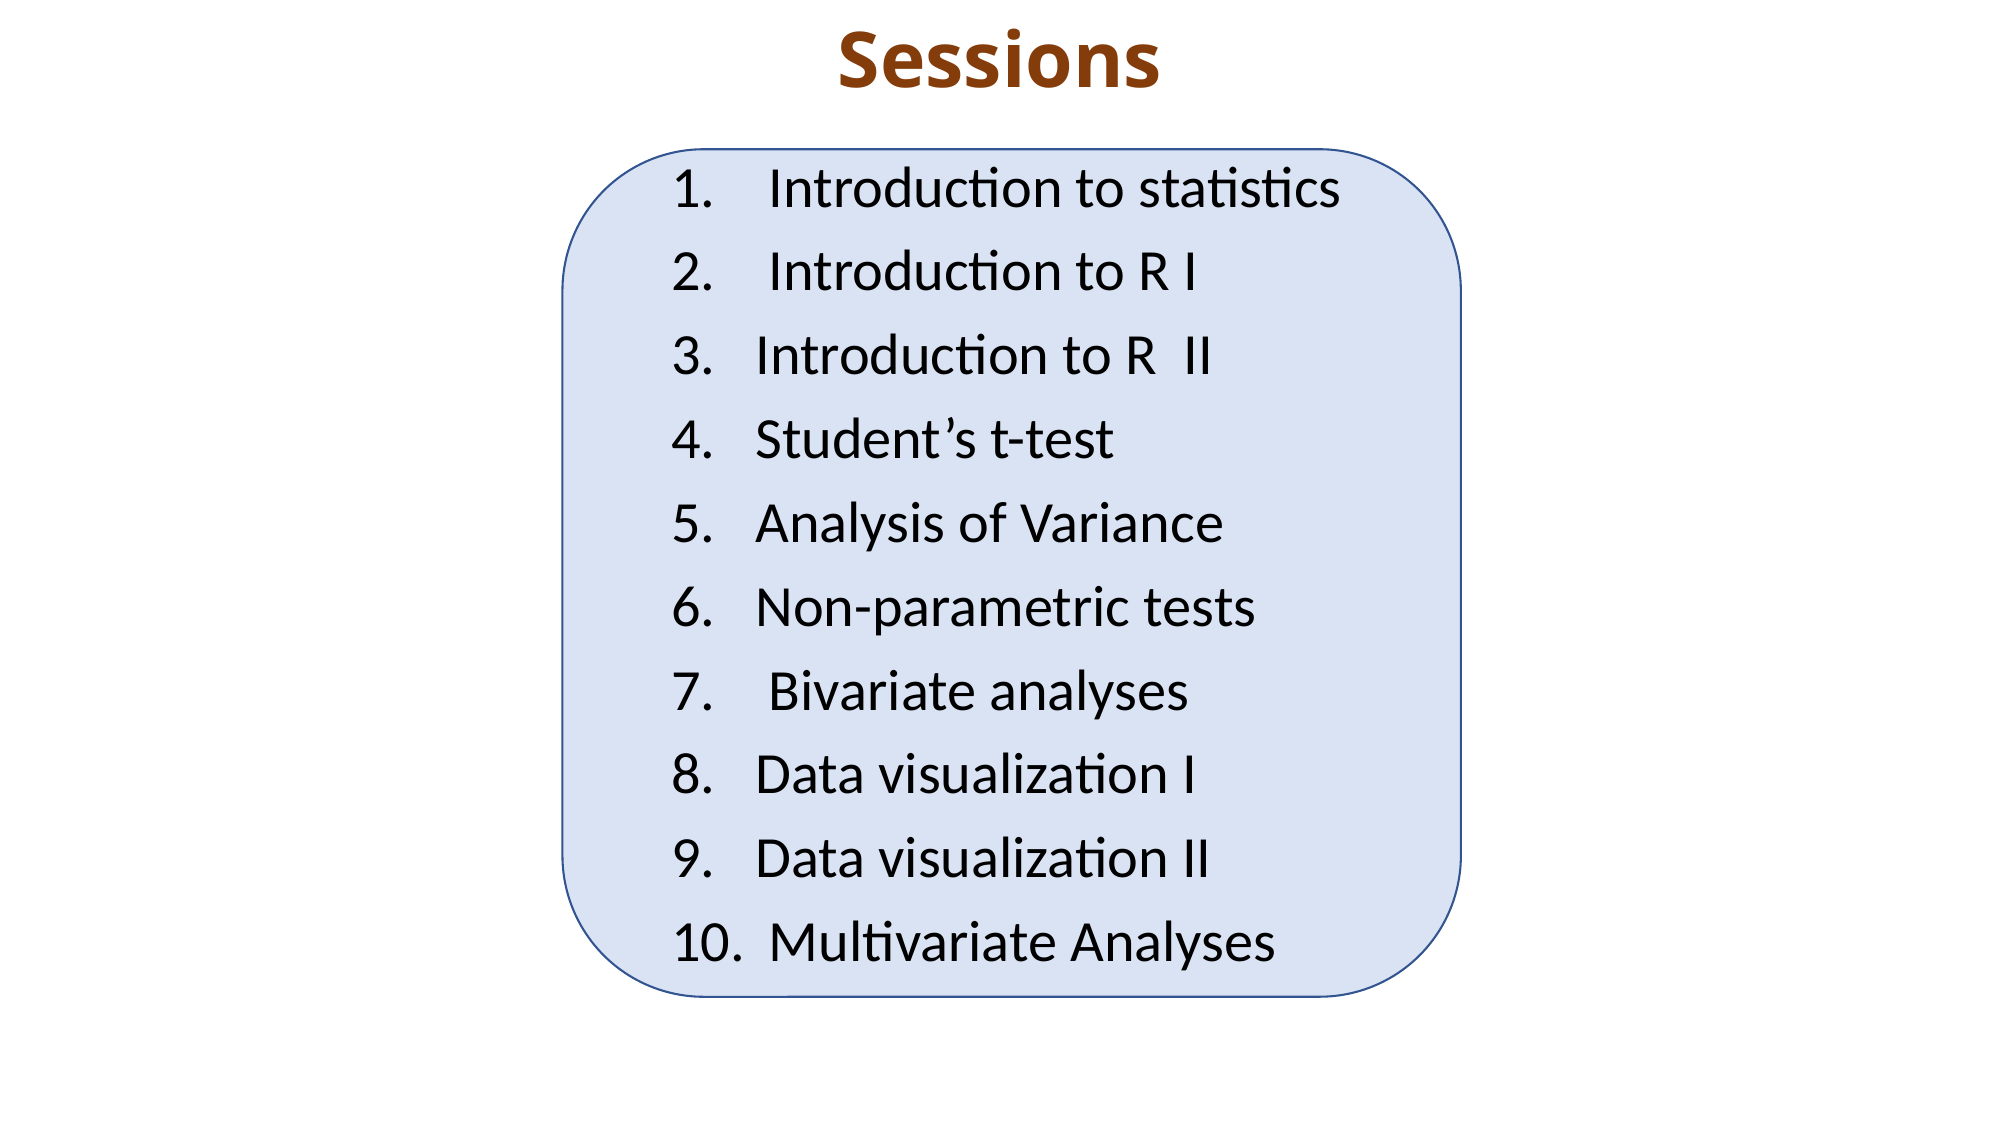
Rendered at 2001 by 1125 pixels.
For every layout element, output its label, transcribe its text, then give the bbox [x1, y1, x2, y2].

title Sessions [137, 13, 1863, 112]
text_box [561, 156, 656, 990]
text_box [1056, 128, 1772, 1014]
list Introduction to statistics Introduction to R I Introduction to R II Student’s t-test Analysis of Variance Non-parametric tests Bivariate analyses Data visualization I Data visualization II Multivariate Analyses [656, 149, 1371, 1035]
